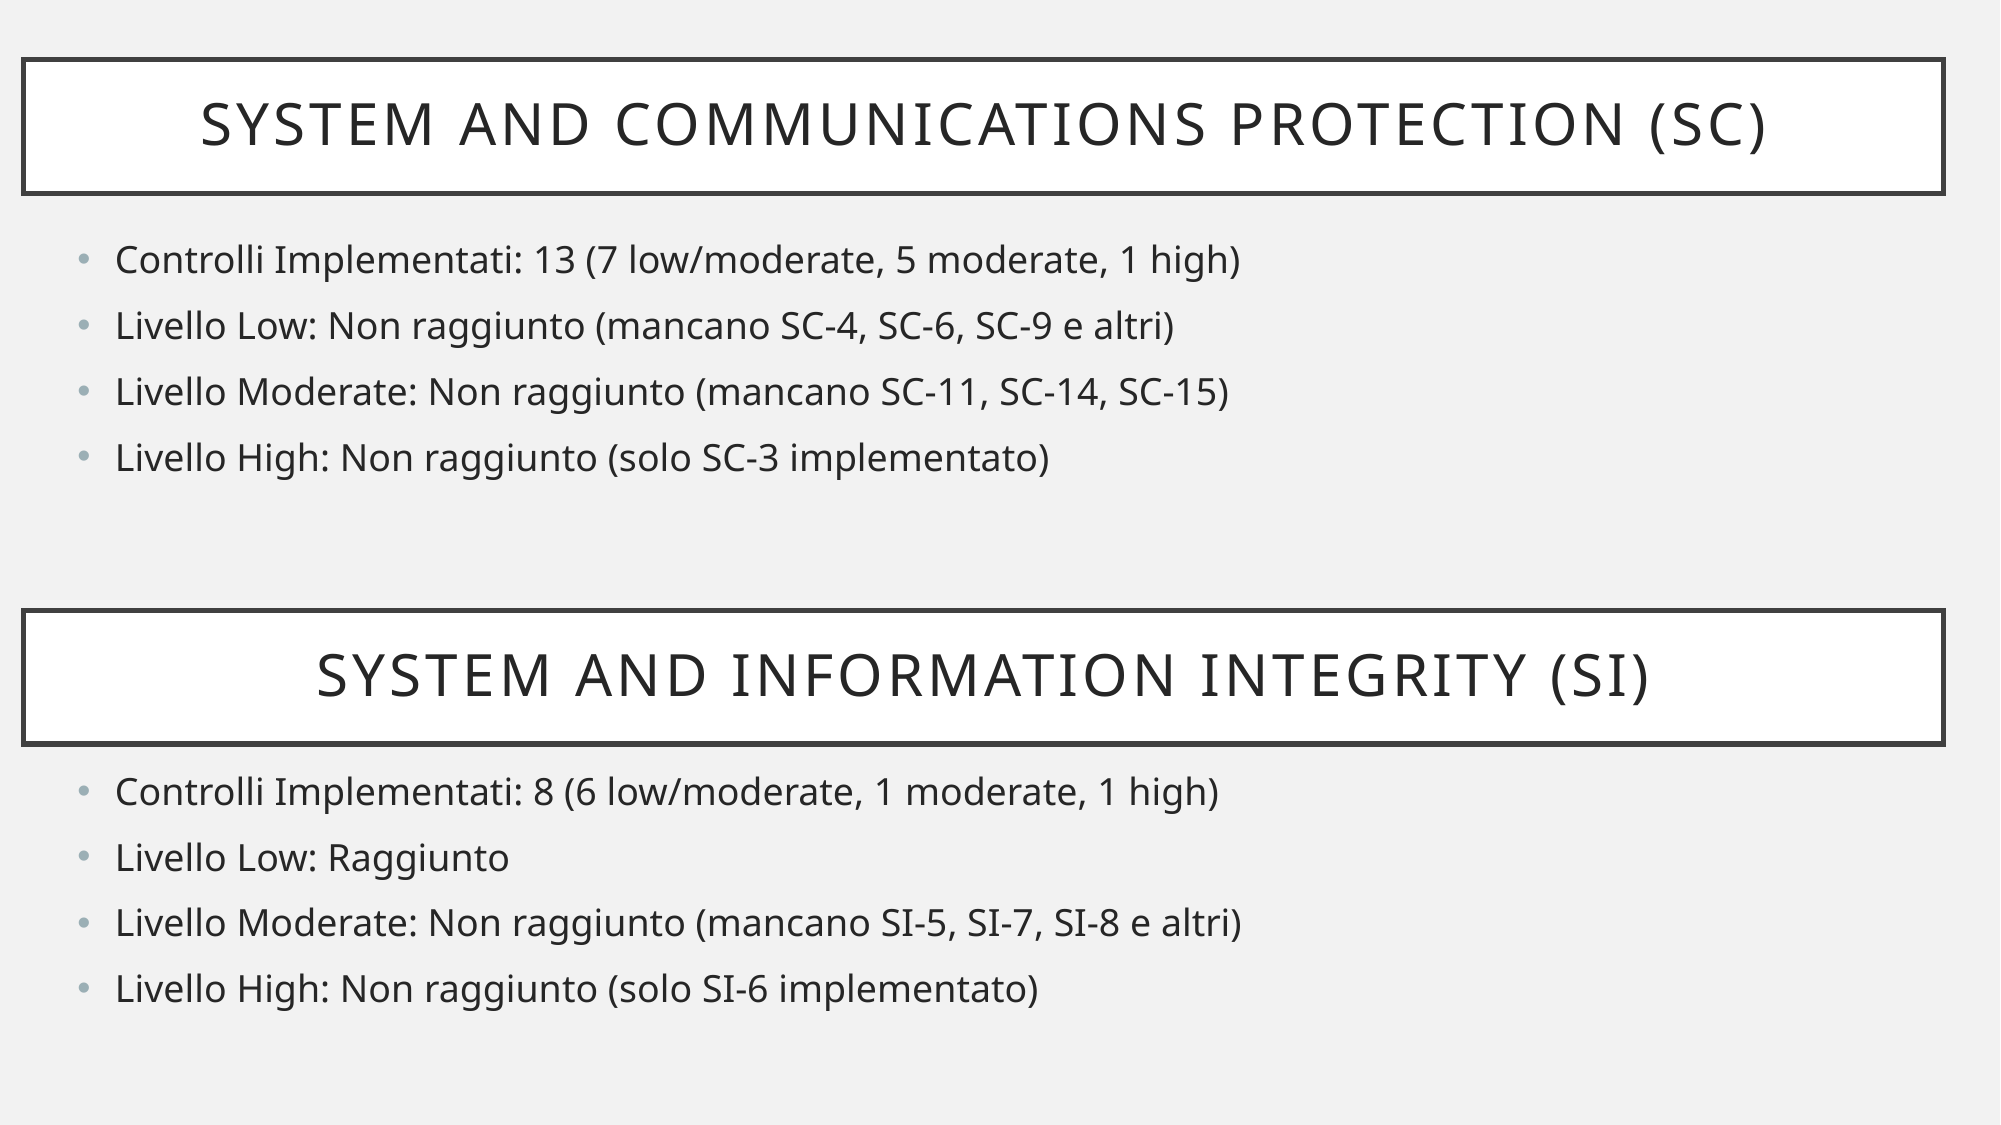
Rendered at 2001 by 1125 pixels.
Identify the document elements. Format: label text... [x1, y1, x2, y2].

list Controlli Implementati: 13 (7 low/moderate, 5 moderate, 1 high) Livello Low: Non raggiunto (mancano SC-4, SC-6, SC-9 e altri) Livello Moderate: Non raggiunto (mancano SC-11, SC-14, SC-15) Livello High: Non raggiunto (solo SC-3 implementato) [62, 228, 1863, 582]
text_box Controlli Implementati: 8 (6 low/moderate, 1 moderate, 1 high) Livello Low: Raggiunto Livello Moderate: Non raggiunto (mancano SI-5, SI-7, SI-8 e altri) Livello High: Non raggiunto (solo SI-6 implementato) [62, 760, 1863, 1114]
title System and Communications Protection (SC) [21, 57, 1946, 196]
text_box System and Information Integrity (SI) [23, 610, 1944, 745]
